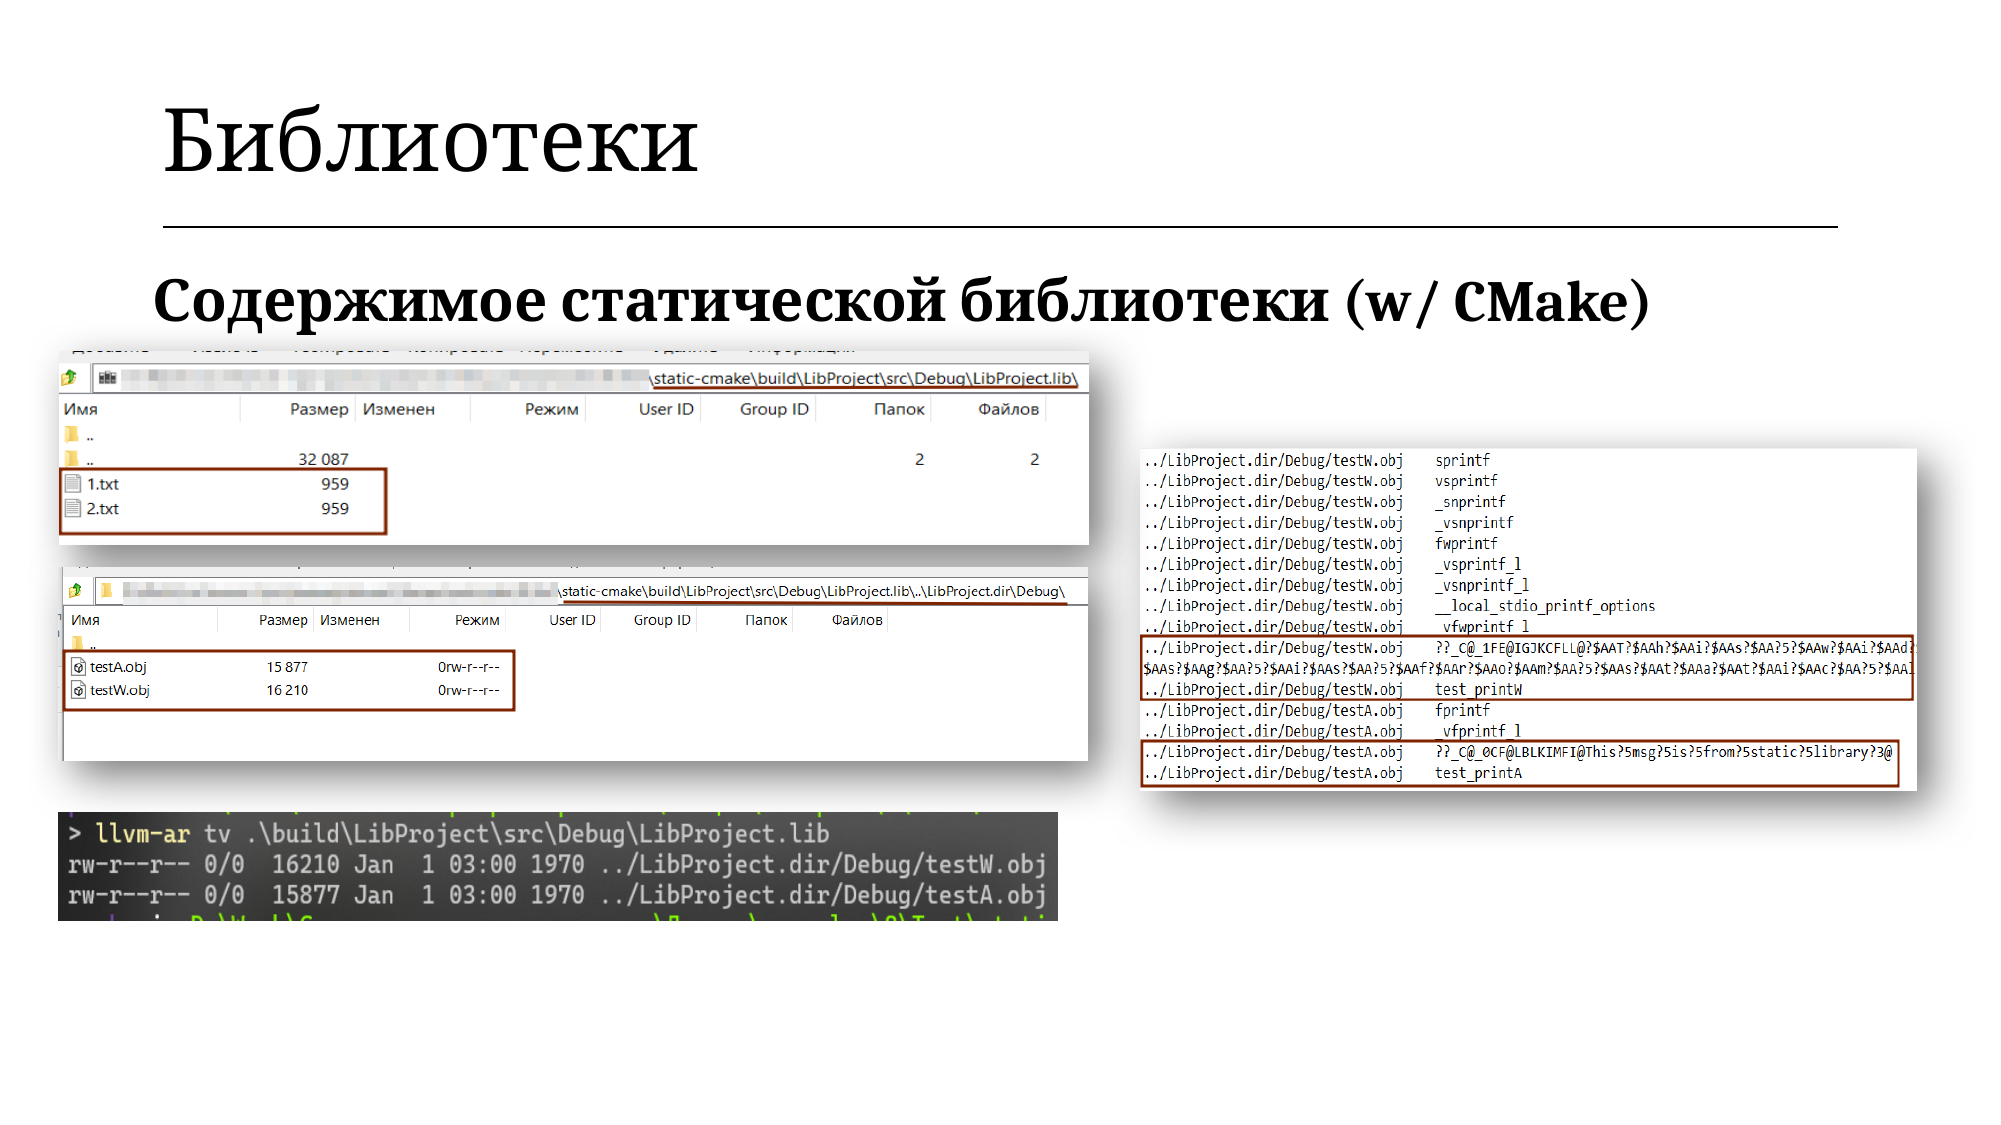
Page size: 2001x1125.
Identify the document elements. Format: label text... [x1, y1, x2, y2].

picture [59, 351, 1089, 545]
table_header Библиотеки [163, 60, 1838, 226]
picture [58, 812, 1058, 921]
picture [58, 567, 1088, 761]
list Содержимое статической библиотеки (w/ CMake) [137, 798, 1863, 1039]
list Содержимое статической библиотеки (w/ CMake) [137, 266, 1863, 439]
picture [1140, 448, 1917, 791]
